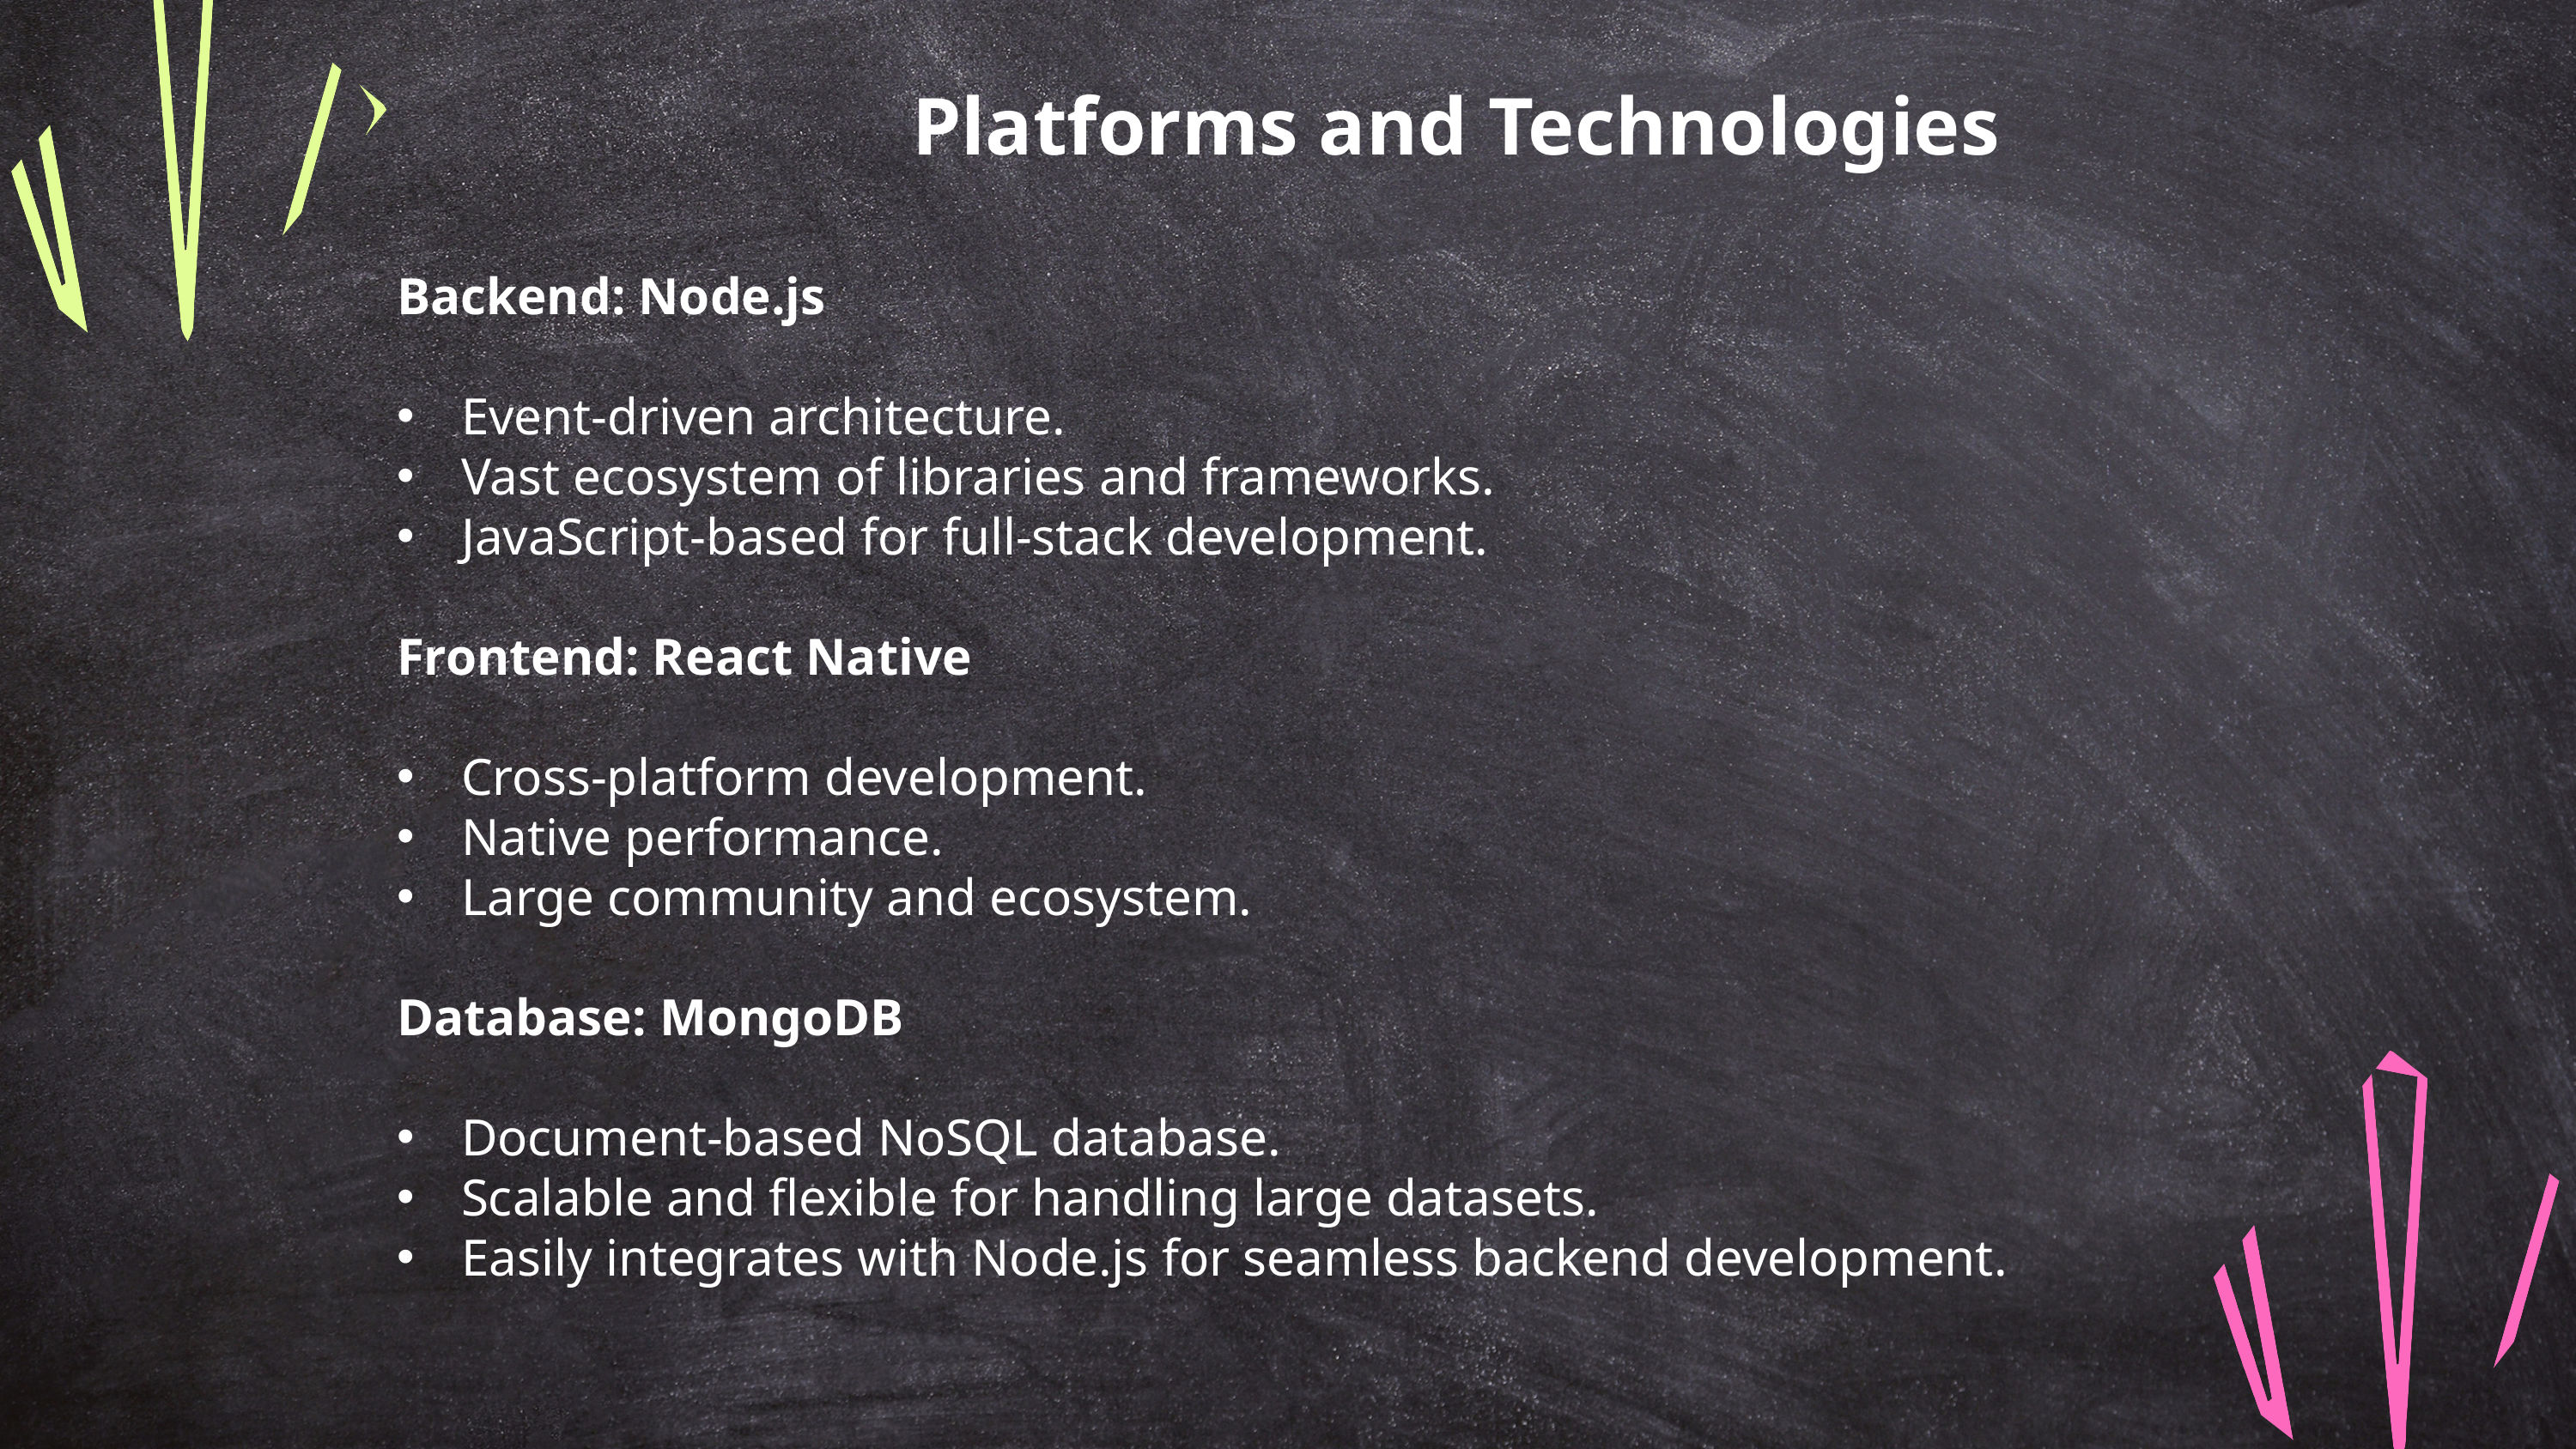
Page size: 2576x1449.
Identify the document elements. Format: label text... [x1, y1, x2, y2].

text_box [2165, 1049, 2576, 1449]
text_box [0, 0, 2576, 1449]
text_box [0, 0, 384, 390]
text_box Platforms and Technologies Backend: Node.js Event-driven architecture. Vast ecosystem of libraries and frameworks. JavaScript-based for full-stack development. Frontend: React Native Cross-platform development. Native performance. Large community and ecosystem. Database: MongoDB Document-based NoSQL database. Scalable and flexible for handling large datasets. Easily integrates with Node.js for seamless backend development. [384, 70, 2192, 1293]
